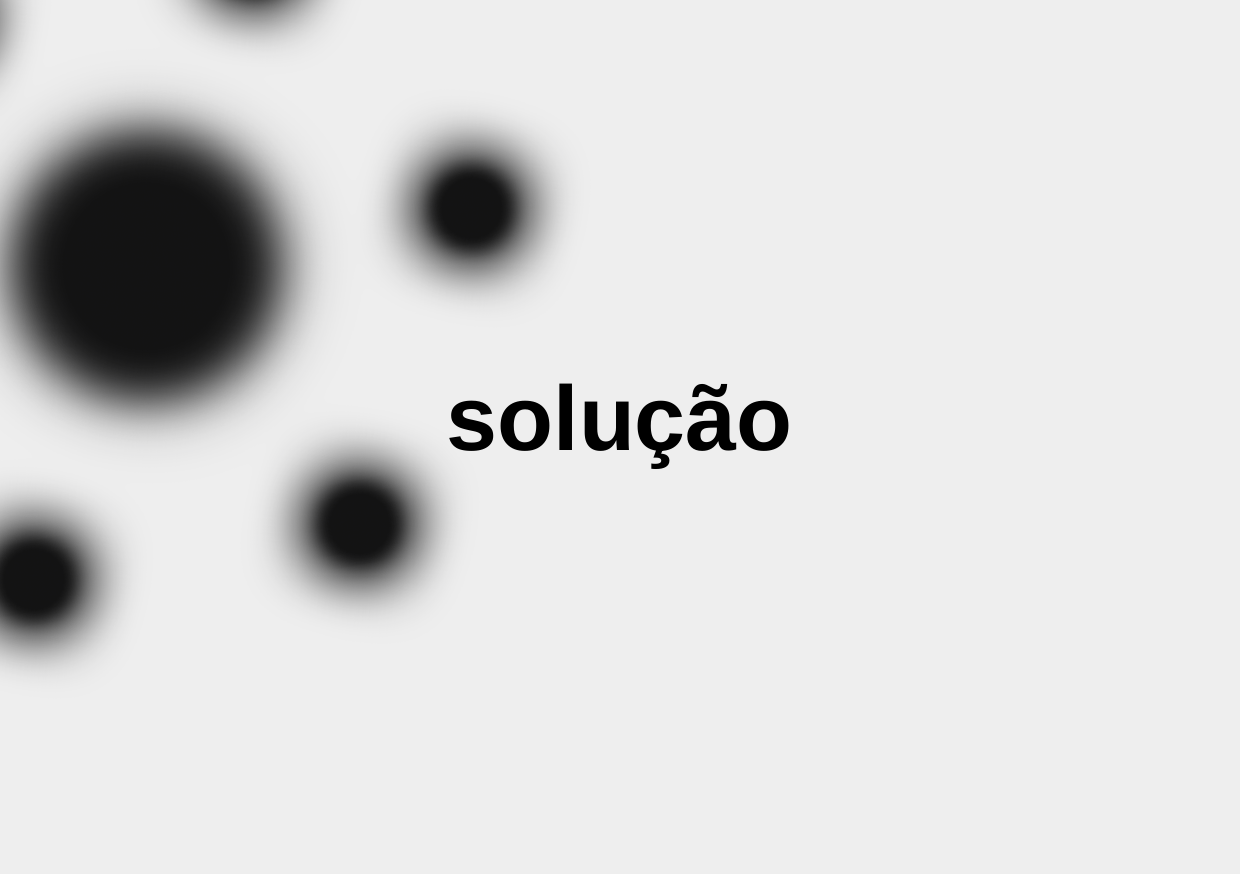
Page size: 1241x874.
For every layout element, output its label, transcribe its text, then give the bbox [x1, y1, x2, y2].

picture [0, 0, 591, 700]
text_box solução [595, 317, 1099, 510]
